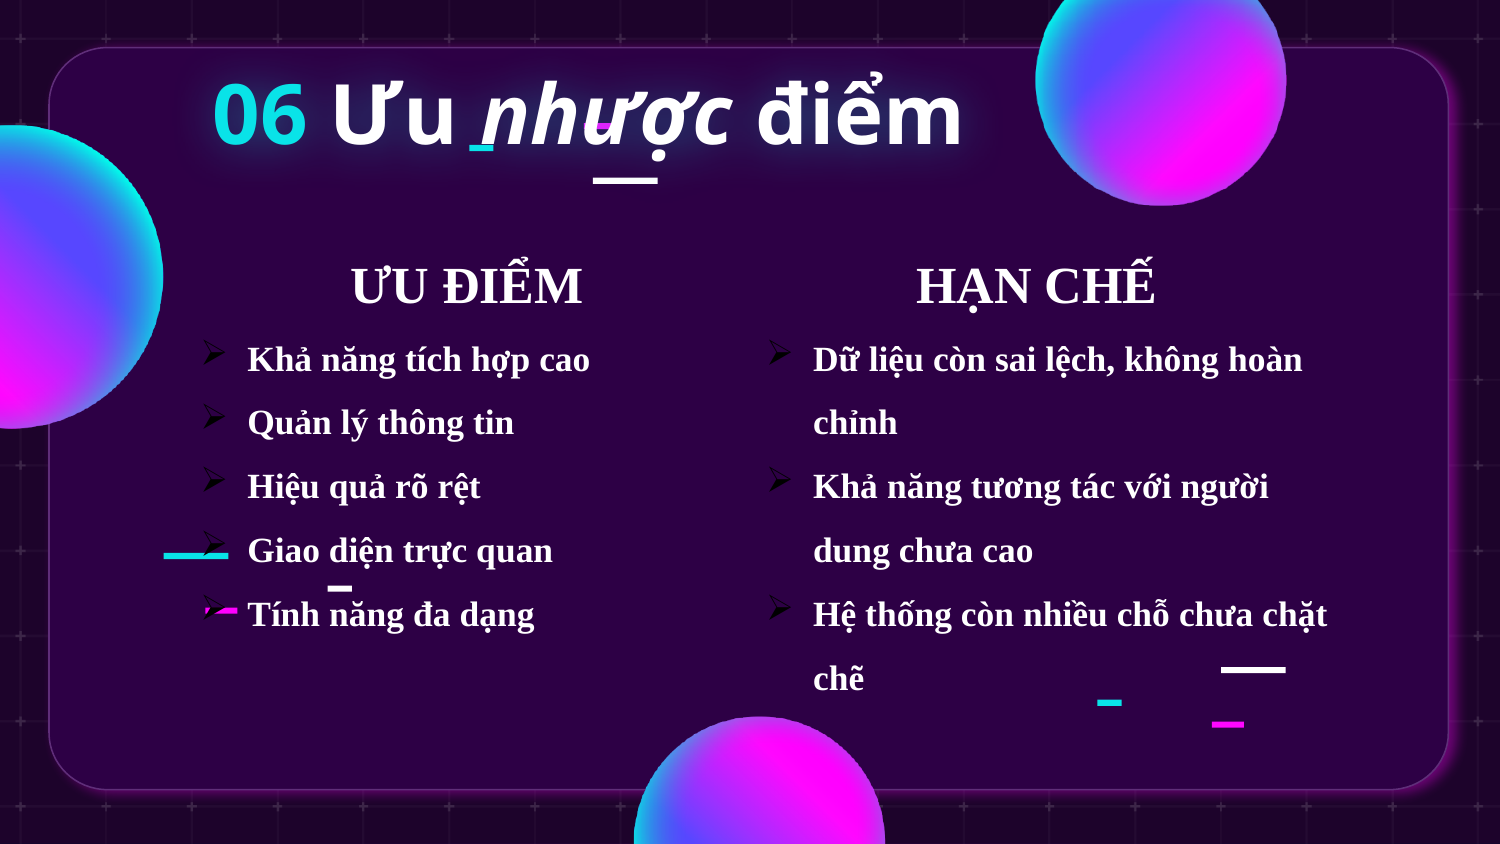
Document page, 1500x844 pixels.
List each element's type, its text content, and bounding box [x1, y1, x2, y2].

picture [0, 112, 194, 444]
title 06 Ưu nhược điểm [67, 0, 1016, 213]
picture [1018, 0, 1305, 224]
text_box ƯU ĐIỂM Khả năng tích hợp cao Quản lý thông tin Hiệu quả rõ rệt Giao diện trực quan Tính năng đa dạng [185, 213, 751, 641]
text_box HẠN CHẾ Dữ liệu còn sai lệch, không hoàn chỉnh Khả năng tương tác với người dung chưa cao Hệ thống còn nhiều chỗ chưa chặt chẽ [751, 213, 1356, 705]
picture [618, 697, 904, 844]
